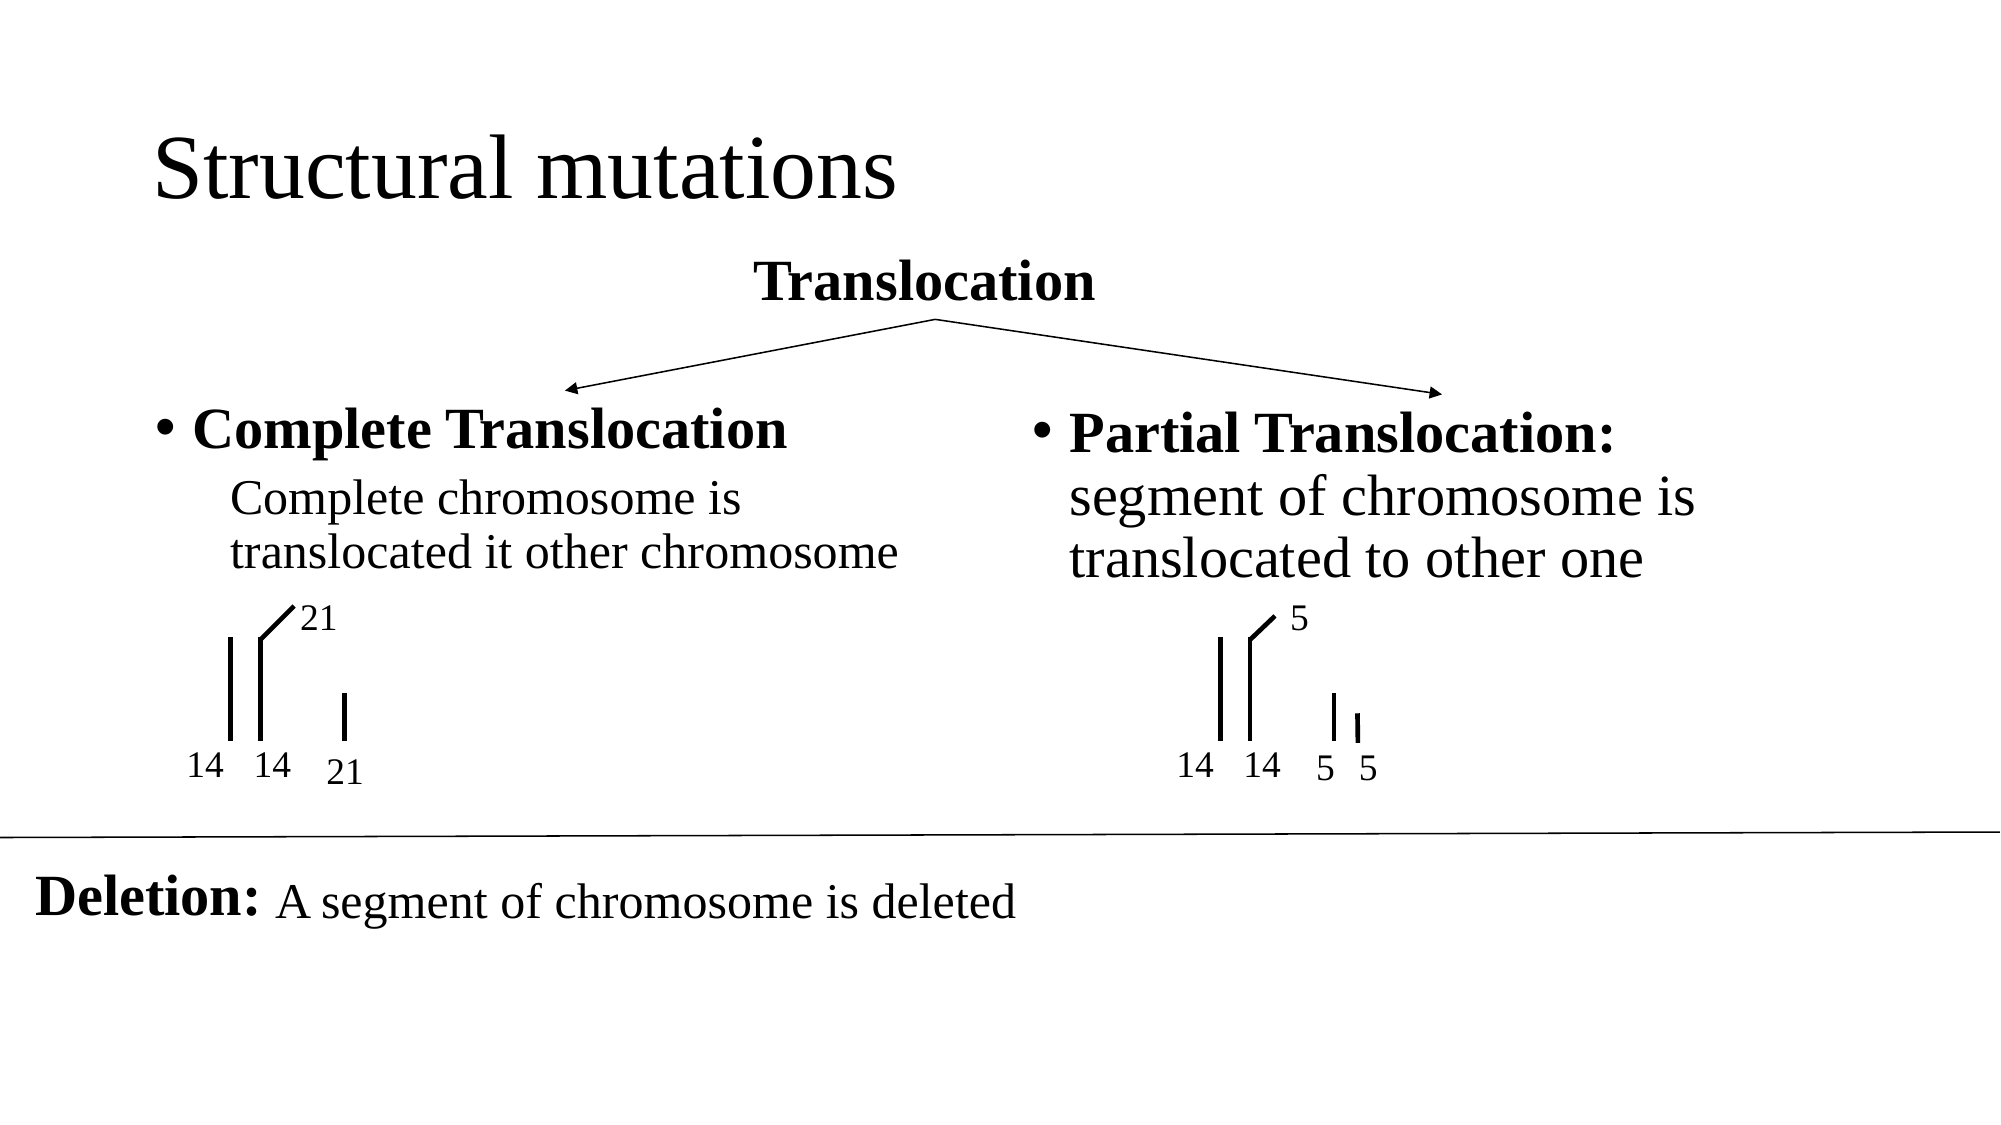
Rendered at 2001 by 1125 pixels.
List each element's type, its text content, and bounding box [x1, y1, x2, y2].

list Partial Translocation: segment of chromosome is translocated to other one [1017, 394, 1867, 829]
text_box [1161, 585, 1417, 797]
text_box Deletion: [20, 849, 286, 935]
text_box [564, 319, 933, 391]
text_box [934, 319, 1443, 395]
list Complete Translocation Complete chromosome is translocated it other chromosome [140, 390, 990, 829]
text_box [0, 831, 2000, 838]
text_box Translocation [738, 234, 1132, 318]
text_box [171, 585, 385, 801]
title Structural mutations [137, 59, 1863, 278]
text_box A segment of chromosome is deleted [260, 861, 1662, 937]
